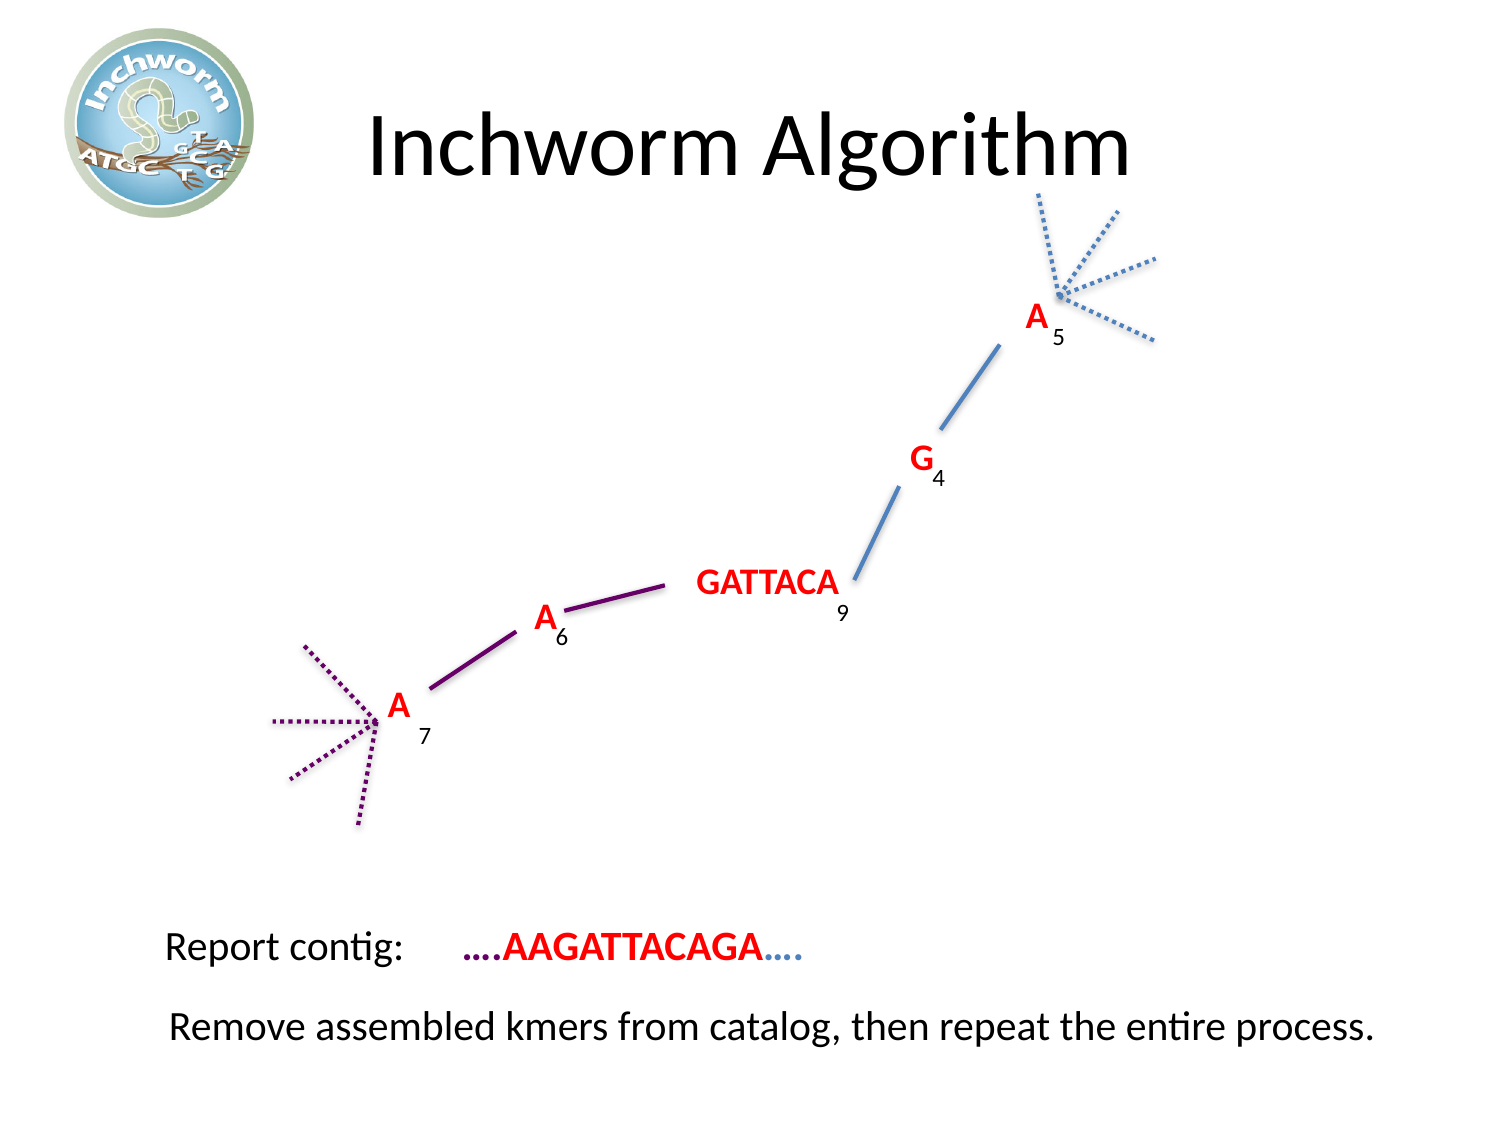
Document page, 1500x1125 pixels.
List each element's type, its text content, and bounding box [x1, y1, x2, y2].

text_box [278, 641, 379, 831]
picture [63, 26, 255, 218]
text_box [564, 582, 665, 614]
text_box 6 [540, 613, 584, 658]
text_box A [519, 584, 561, 645]
text_box GATTACA [681, 550, 852, 610]
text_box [1047, 170, 1148, 361]
text_box Remove assembled kmers from catalog, then repeat the entire process. [154, 991, 1391, 1057]
text_box Report contig: ….AAGATTACAGA…. [149, 911, 829, 976]
text_box 7 [403, 712, 447, 758]
text_box 9 [821, 588, 864, 634]
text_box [422, 644, 523, 676]
text_box A [1010, 283, 1042, 344]
text_box Inchworm Algorithm [74, 45, 1425, 233]
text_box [920, 371, 1021, 403]
text_box 5 [1037, 313, 1042, 358]
text_box G [895, 425, 950, 486]
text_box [855, 485, 900, 581]
text_box 4 [917, 454, 960, 500]
text_box A [383, 672, 426, 733]
